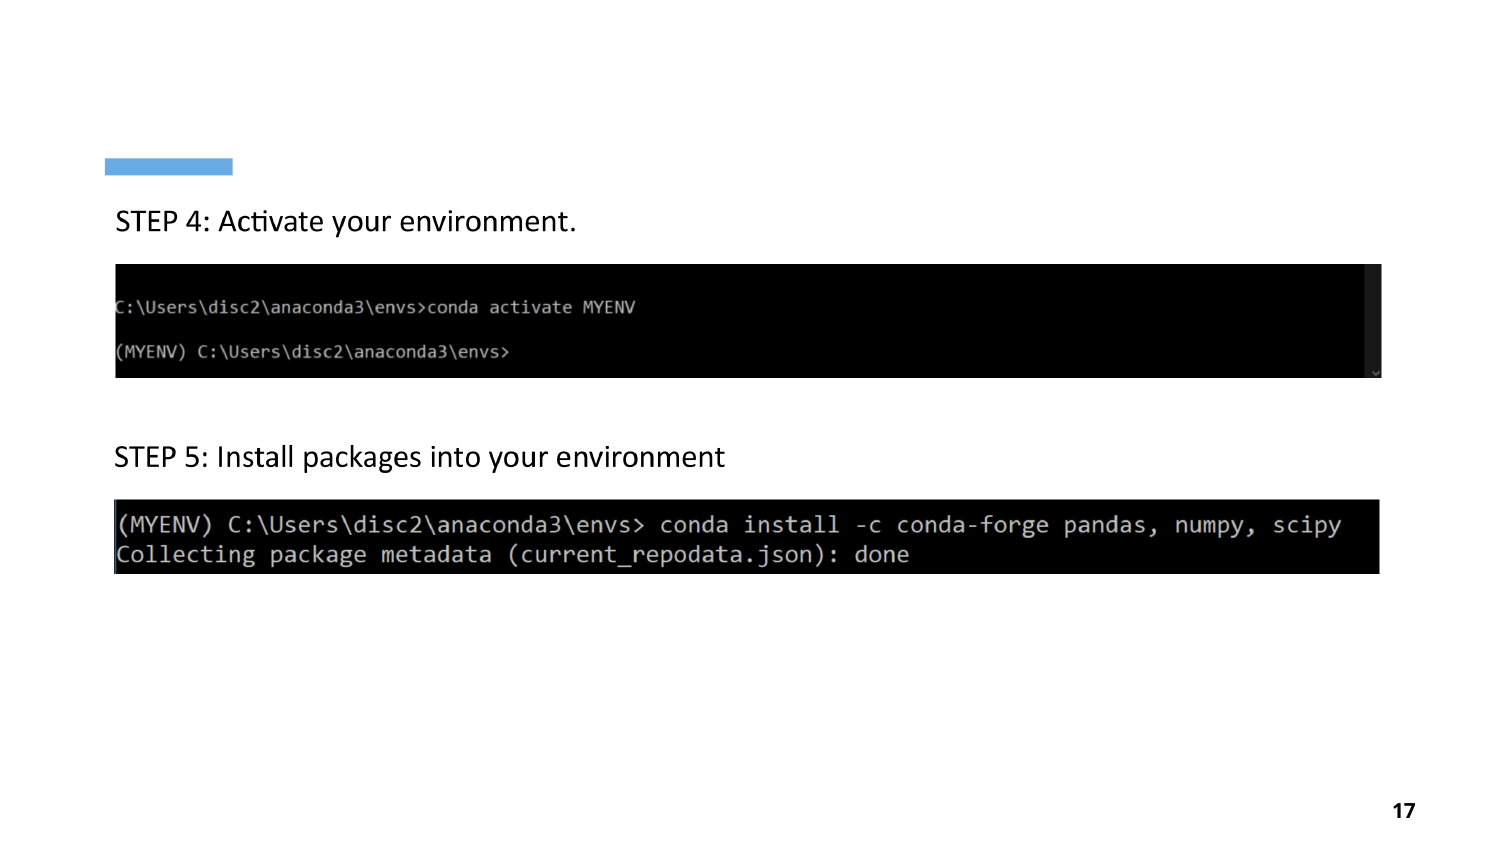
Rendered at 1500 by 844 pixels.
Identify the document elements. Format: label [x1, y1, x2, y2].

picture [105, 439, 1389, 585]
picture [105, 205, 1395, 387]
